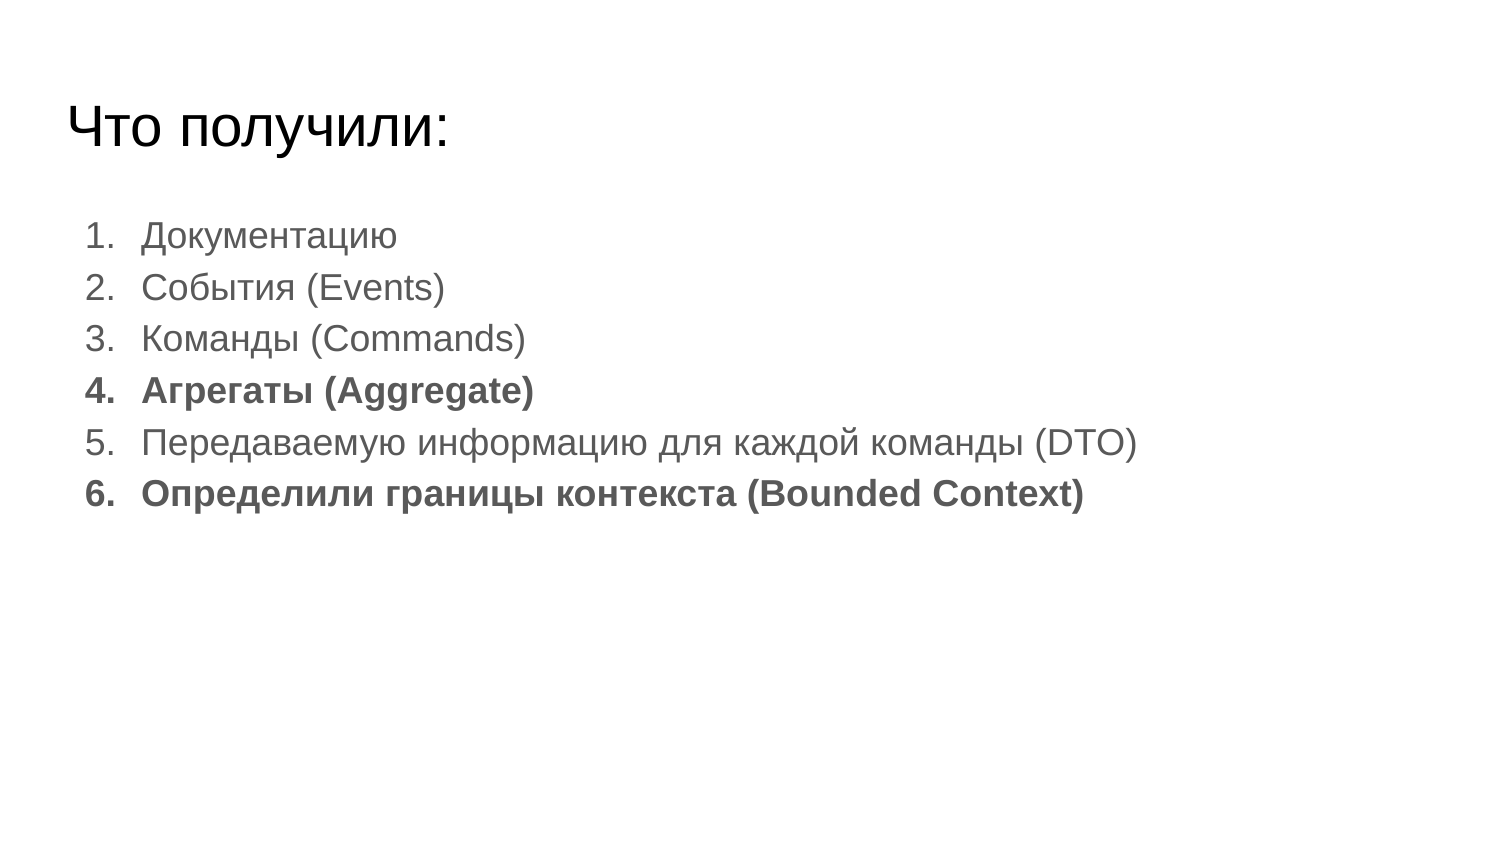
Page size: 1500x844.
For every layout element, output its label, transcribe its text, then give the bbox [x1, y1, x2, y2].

title Что получили: [51, 72, 1449, 167]
list Документацию События (Events) Команды (Commands) Агрегаты (Aggregate) Передаваемую информацию для каждой команды (DTO) Определили границы контекста (Bounded Context) [51, 189, 1449, 577]
